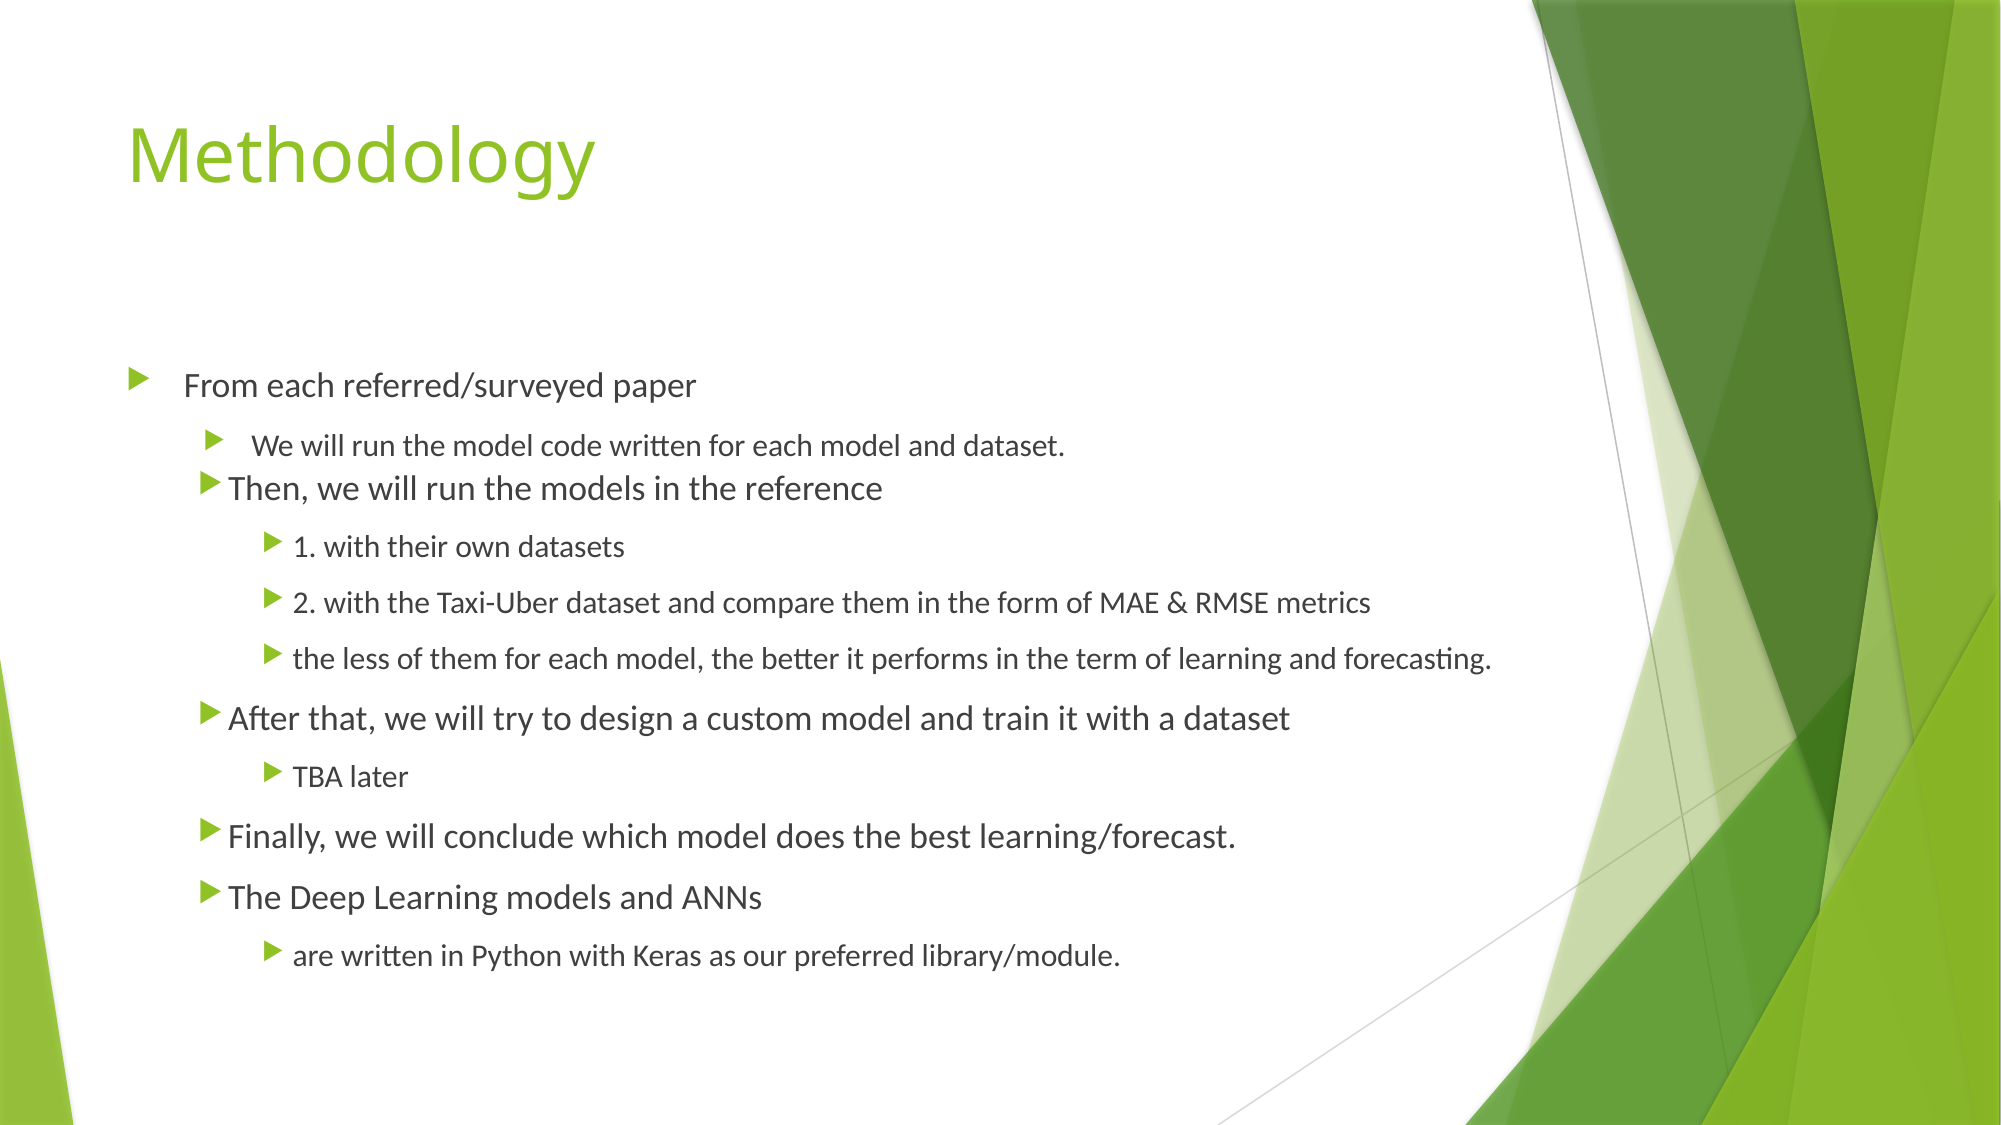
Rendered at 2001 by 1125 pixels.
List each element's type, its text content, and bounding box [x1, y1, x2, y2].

title Methodology [111, 99, 1522, 317]
list From each referred/surveyed paper We will run the model code written for each model and dataset. Then, we will run the models in the reference 1. with their own datasets 2. with the Taxi-Uber dataset and compare them in the form of MAE & RMSE metrics the less of them for each model, the better it performs in the term of learning and forecasting. After that, we will try to design a custom model and train it with a dataset TBA later Finally, we will conclude which model does the best learning/forecast. The Deep Learning models and ANNs are written in Python with Keras as our preferred library/module. [111, 354, 1522, 992]
